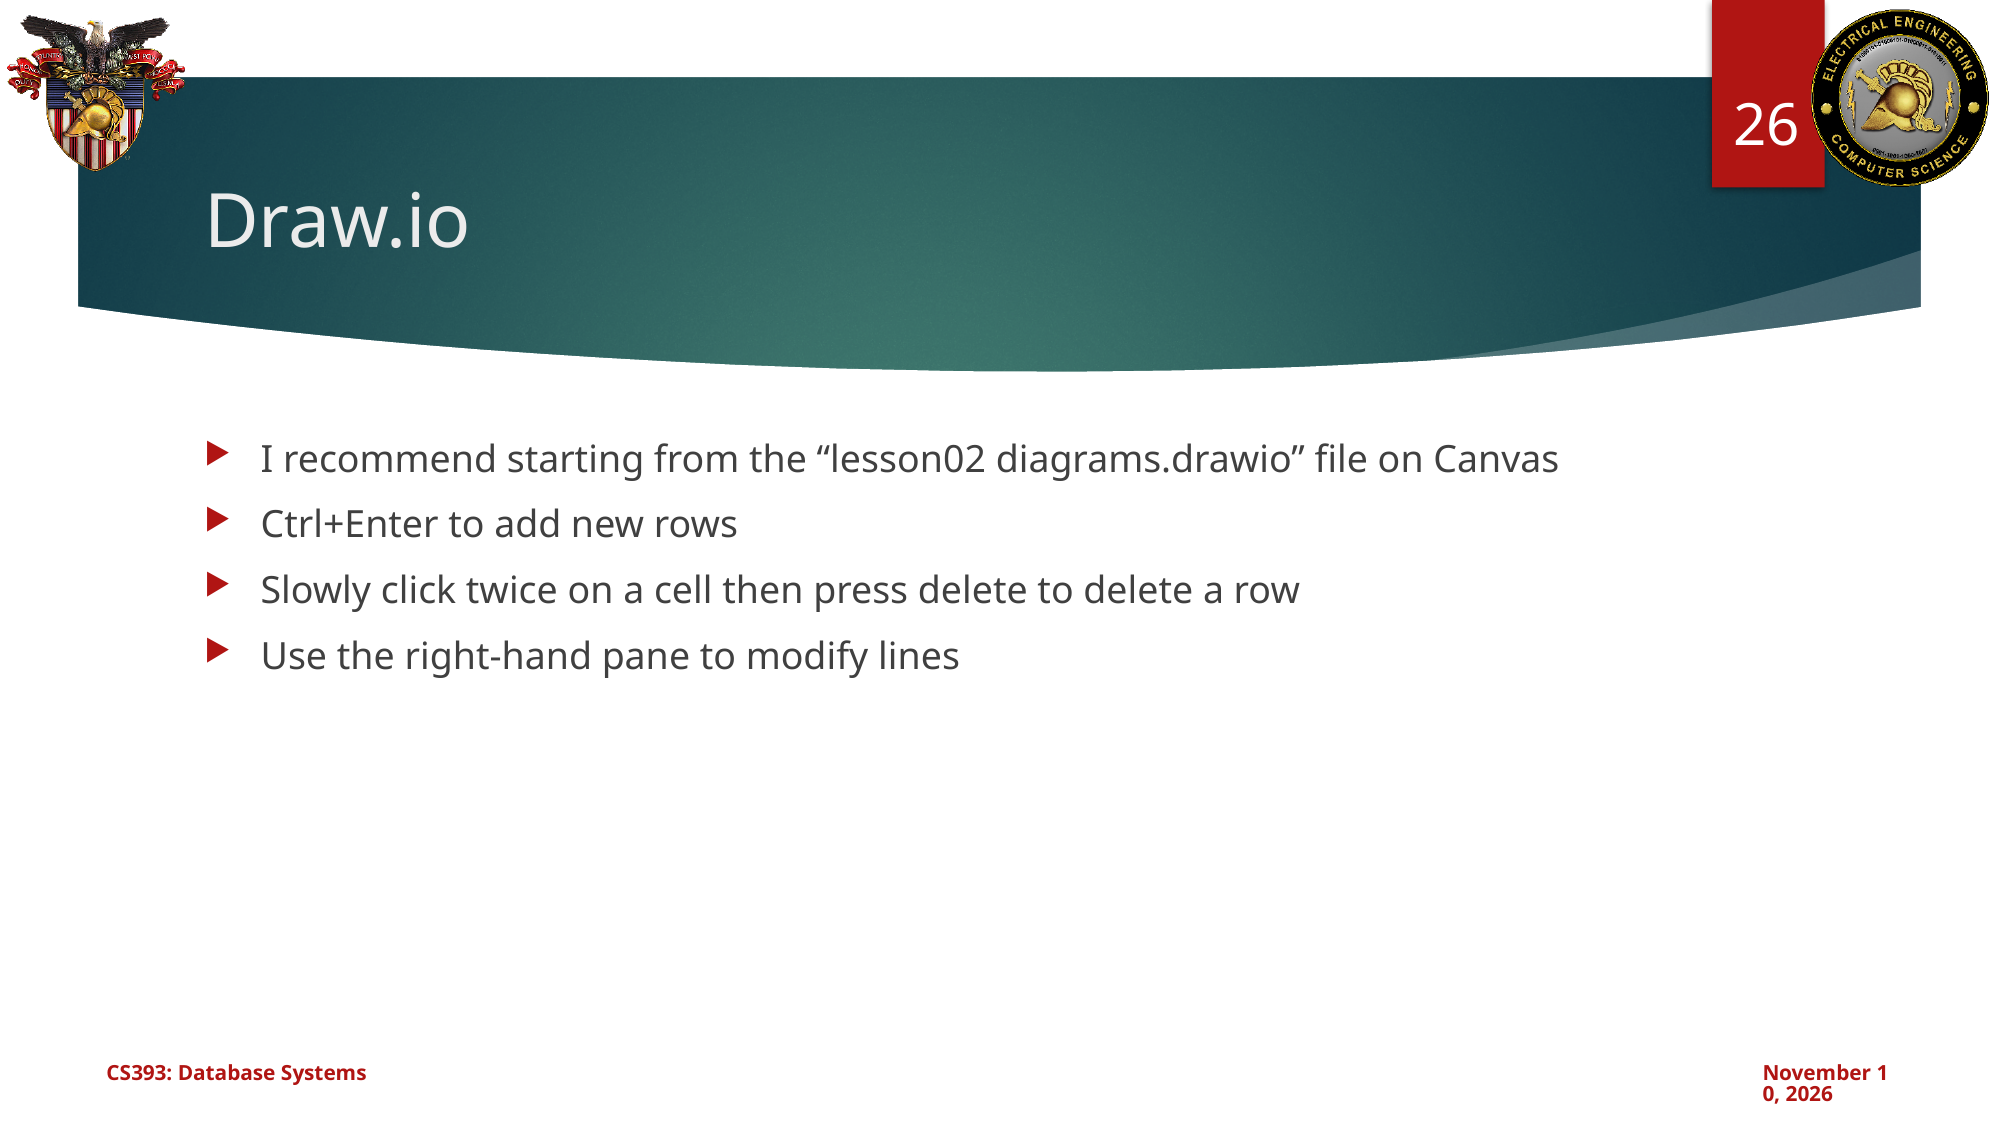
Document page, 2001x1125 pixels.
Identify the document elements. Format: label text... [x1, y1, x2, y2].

picture [7, 3, 185, 184]
title Draw.io [189, 159, 1638, 276]
list I recommend starting from the “lesson02 diagrams.drawio” file on Canvas Ctrl+Enter to add new rows Slowly click twice on a cell then press delete to delete a row Use the right-hand pane to modify lines [189, 427, 1638, 988]
picture [1809, 7, 1990, 188]
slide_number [1747, 1048, 1910, 1099]
footer CS393: Database Systems [91, 1048, 726, 1100]
slide_number 26 [1698, 48, 1836, 175]
